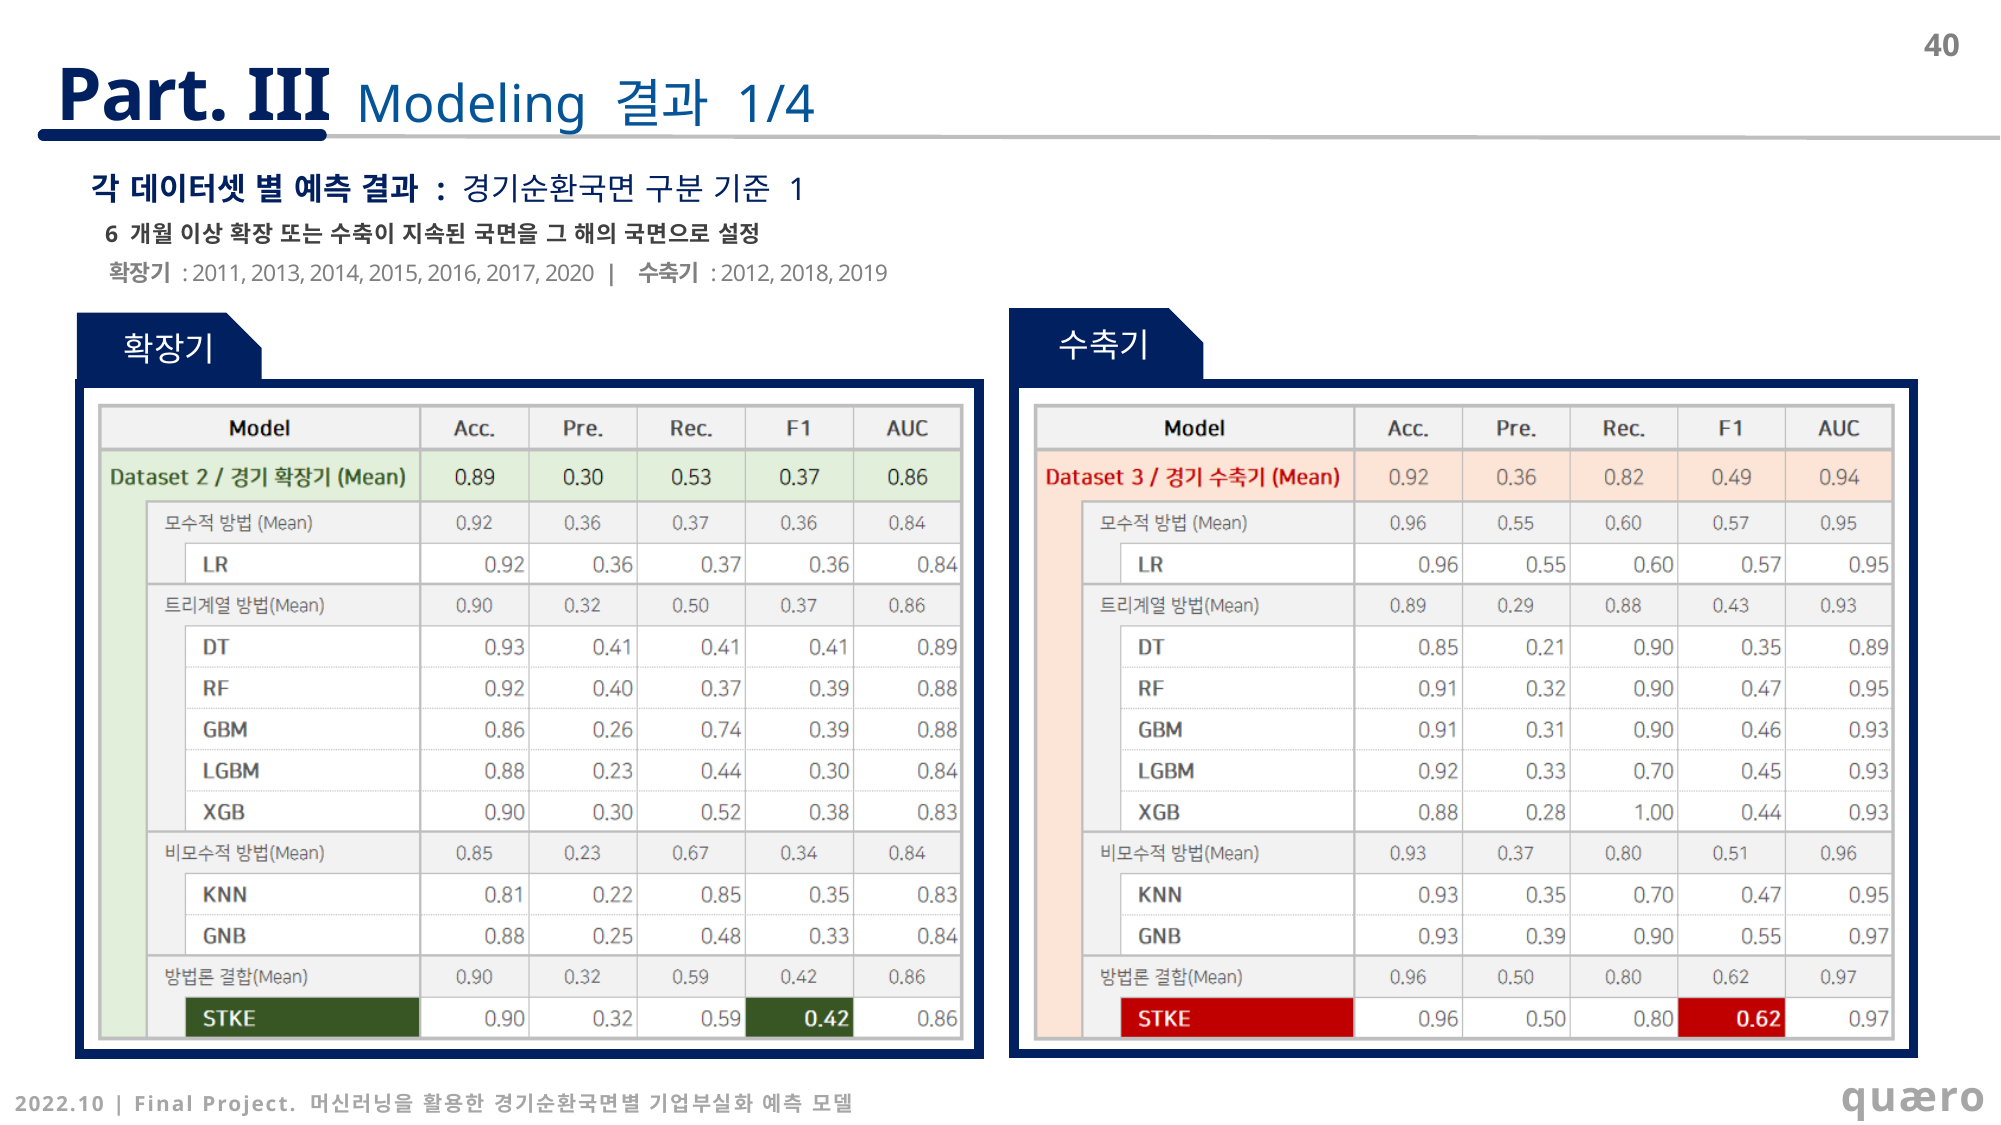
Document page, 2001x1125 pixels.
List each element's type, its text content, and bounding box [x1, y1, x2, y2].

slide_number 40 [1524, 17, 1975, 78]
text_box [79, 383, 980, 1055]
text_box Modeling 결과 1/4 [341, 53, 1352, 141]
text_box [83, 212, 1489, 322]
text_box [1013, 382, 1915, 1055]
text_box 각 데이터셋 별 예측 결과 : 경기순환국면 구분 기준 1 [77, 161, 1662, 214]
picture [91, 399, 966, 1043]
text_box 확장기 [75, 311, 263, 385]
picture [1028, 399, 1902, 1047]
text_box 수축기 [1012, 322, 1200, 378]
